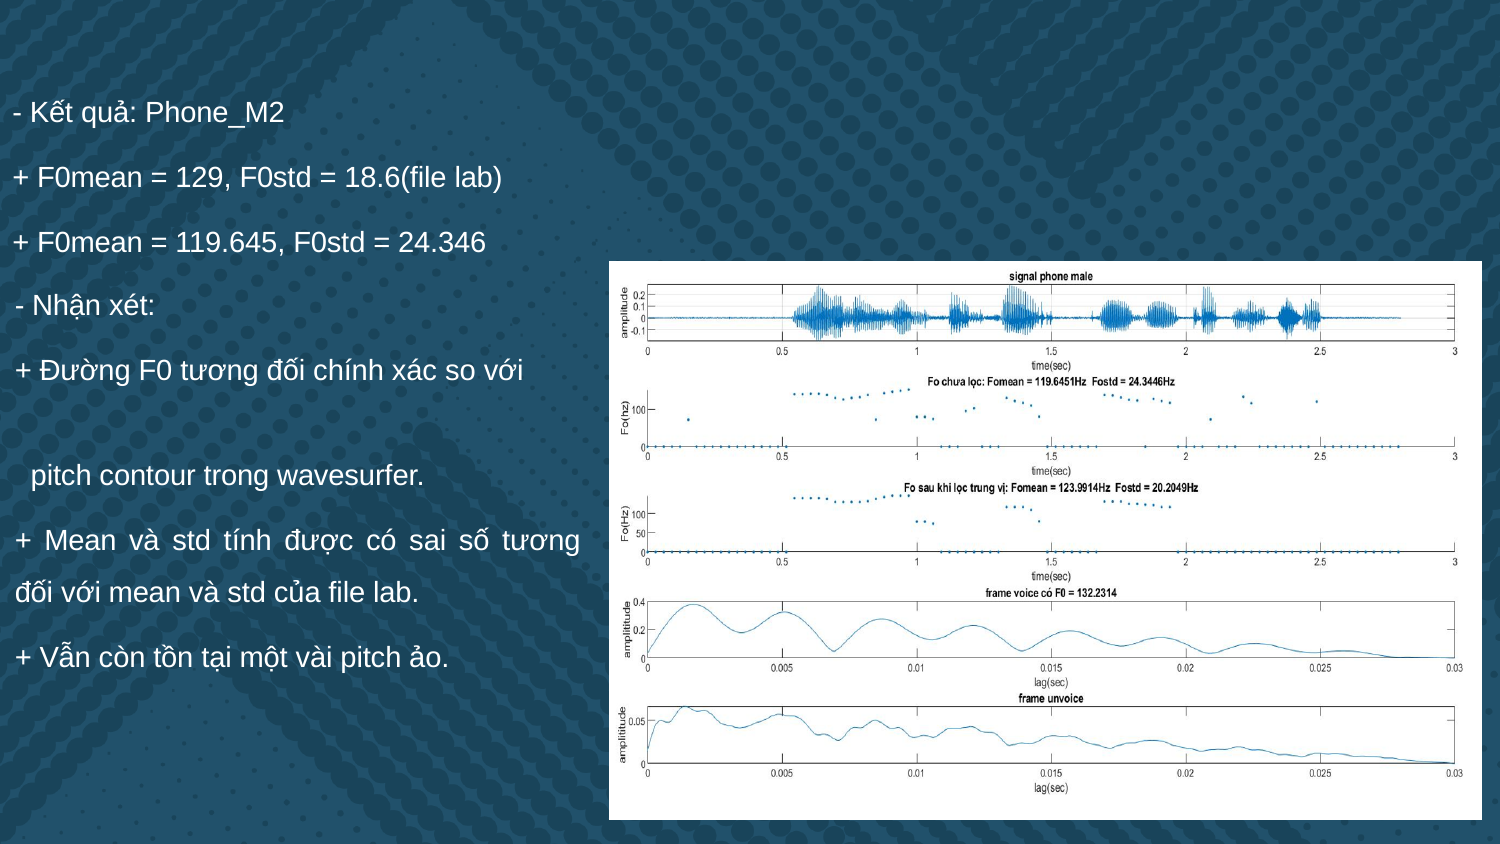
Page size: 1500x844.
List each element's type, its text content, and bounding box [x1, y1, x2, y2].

text_box - Nhận xét: + Đường F0 tương đối chính xác so với pitch contour trong wavesurfer. + Mean và std tính được có sai số tương đối với mean và std của file lab. + Vẫn còn tồn tại một vài pitch ảo. [0, 261, 596, 681]
picture [0, 0, 1500, 844]
text_box - Kết quả: Phone_M2 + F0mean = 129, F0std = 18.6(file lab) + F0mean = 119.645, F0std = 24.346 [0, 68, 673, 266]
